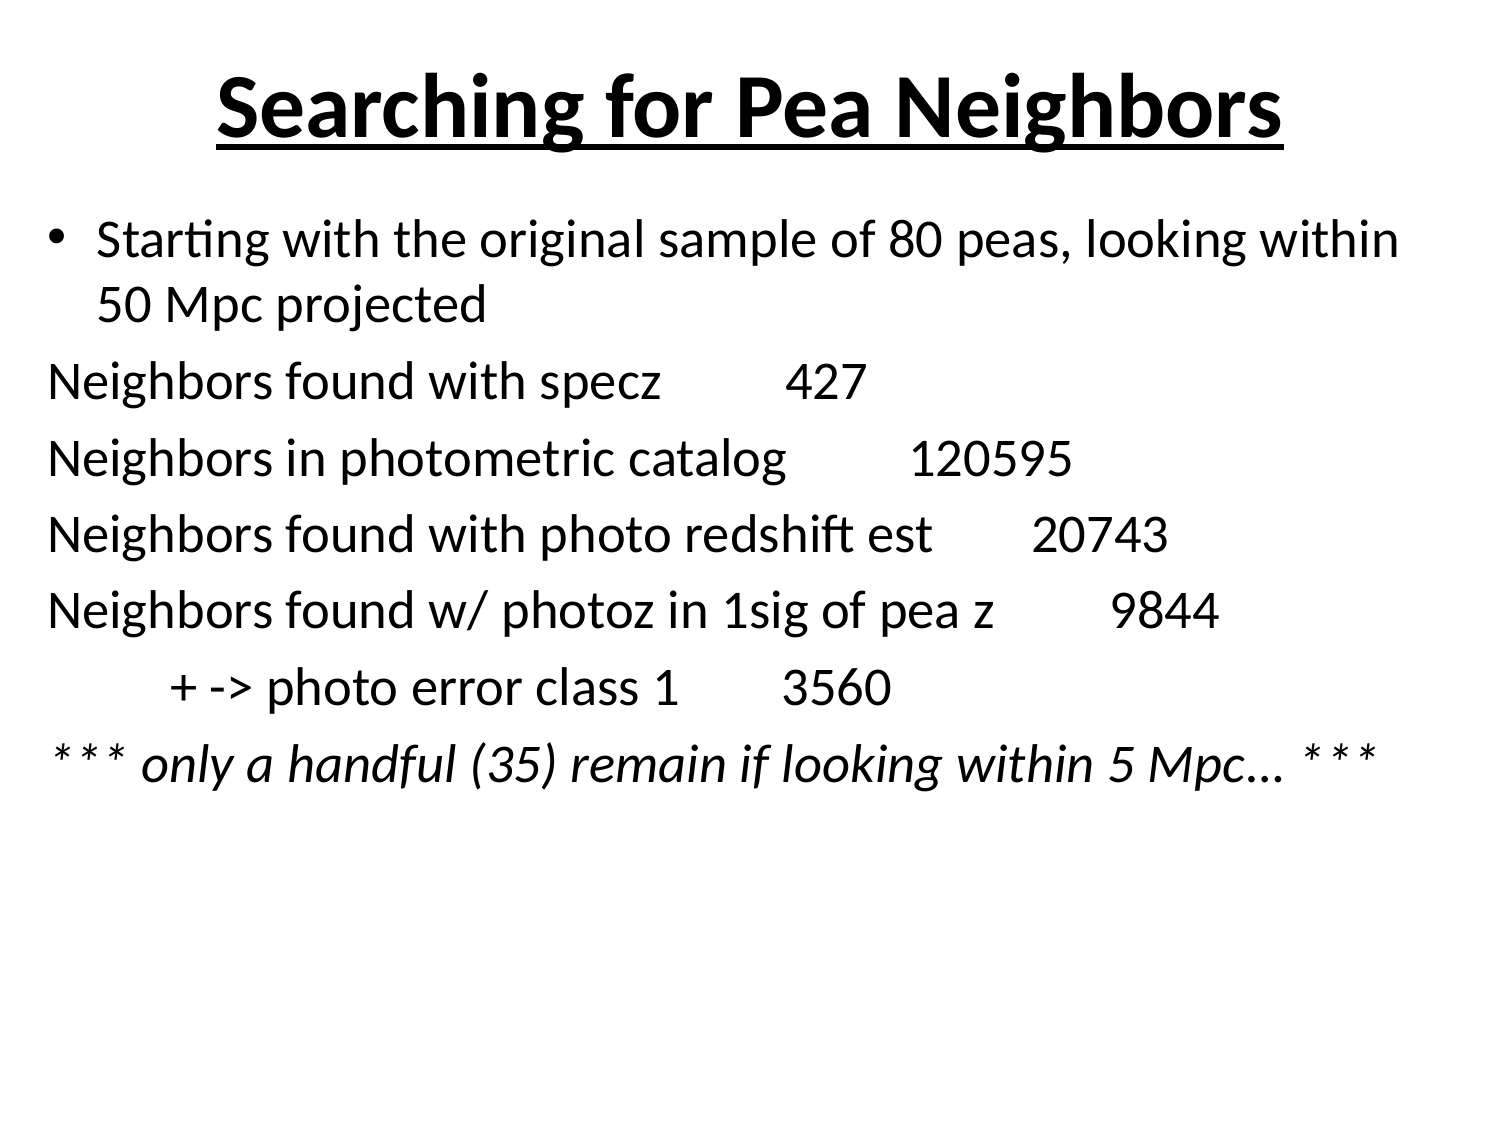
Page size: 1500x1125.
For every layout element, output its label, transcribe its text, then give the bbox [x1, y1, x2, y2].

list Starting with the original sample of 80 peas, looking within 50 Mpc projected Neighbors found with specz 427 Neighbors in photometric catalog 120595 Neighbors found with photo redshift est 20743 Neighbors found w/ photoz in 1sig of pea z 9844 + -> photo error class 1 3560 *** only a handful (35) remain if looking within 5 Mpc… *** [32, 195, 1450, 1014]
title Searching for Pea Neighbors [75, 7, 1425, 195]
